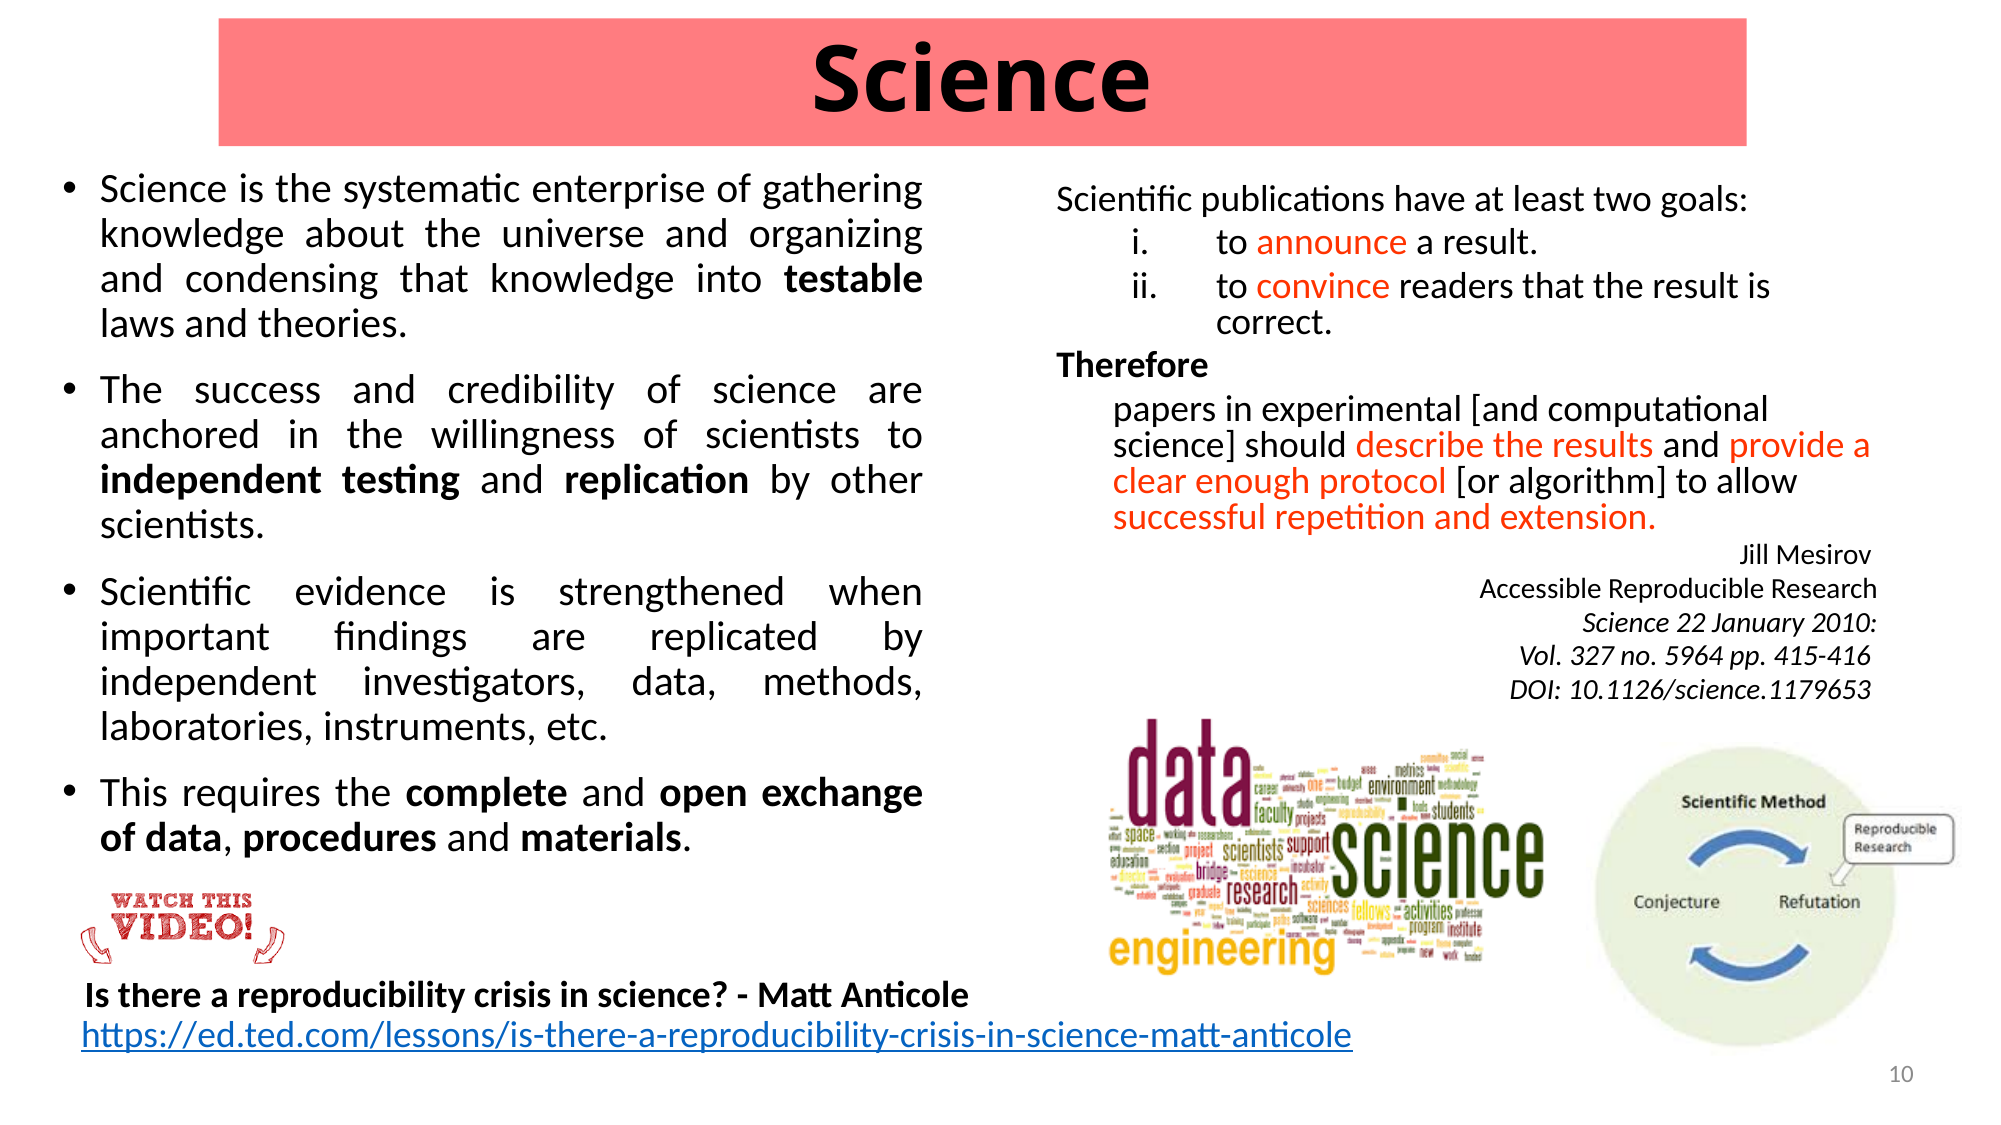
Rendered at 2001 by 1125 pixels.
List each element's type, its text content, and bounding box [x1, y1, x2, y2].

picture [66, 874, 298, 983]
text_box https://ed.ted.com/lessons/is-there-a-reproducibility-crisis-in-science-matt-anticole [66, 1002, 1631, 1108]
title Science [218, 18, 1747, 147]
text_box Scientific publications have at least two goals: to announce a result. to convince readers that the result is correct. Therefore papers in experimental [and computational science] should describe the results and provide a clear enough protocol [or algorithm] to allow successful repetition and extension. Jill Mesirov Accessible Reproducible Research Science 22 January 2010: Vol. 327 no. 5964 pp. 415-416 DOI: 10.1126/science.1179653 [1041, 175, 1893, 713]
list Science is the systematic enterprise of gathering knowledge about the universe and organizing and condensing that knowledge into testable laws and theories. The success and credibility of science are anchored in the willingness of scientists to independent testing and replication by other scientists. Scientific evidence is strengthened when important findings are replicated by independent investigators, data, methods, laboratories, instruments, etc. This requires the complete and open exchange of data, procedures and materials. [47, 159, 939, 875]
picture [1095, 713, 1556, 983]
text_box Is there a reproducibility crisis in science? - Matt Anticole [69, 963, 986, 1023]
picture [1586, 742, 1962, 1056]
slide_number 10 [1478, 1042, 1929, 1103]
